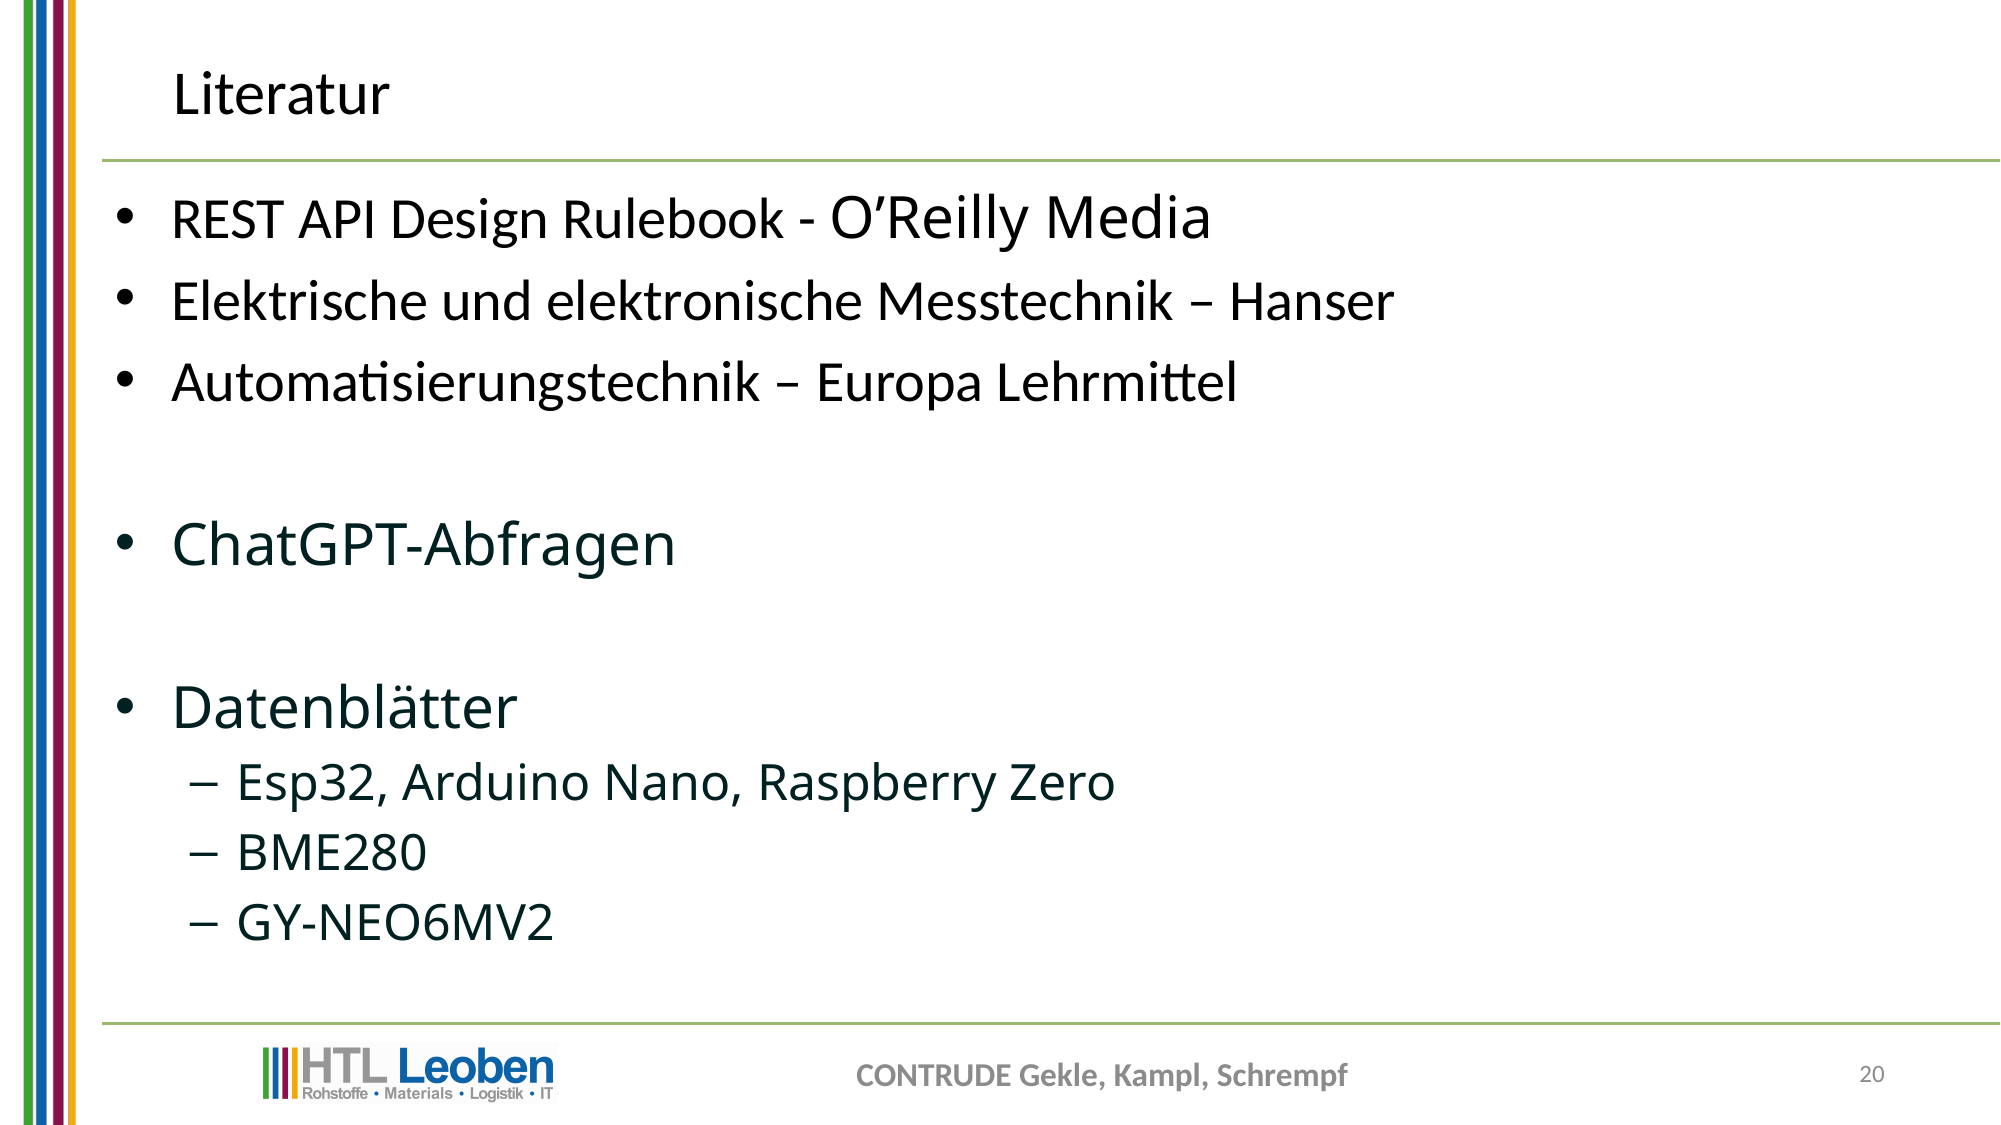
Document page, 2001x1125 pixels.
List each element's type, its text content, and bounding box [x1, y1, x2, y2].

footer CONTRUDE Gekle, Kampl, Schrempf [432, 1042, 1433, 1103]
slide_number 20 [1433, 1042, 1900, 1103]
title Literatur [158, 30, 1844, 149]
picture [257, 1042, 559, 1104]
list REST API Design Rulebook - O’Reilly Media Elektrische und elektronische Messtechnik – Hanser Automatisierungstechnik – Europa Lehrmittel ChatGPT-Abfragen Datenblätter Esp32, Arduino Nano, Raspberry Zero BME280 GY-NEO6MV2 [99, 172, 1900, 1005]
